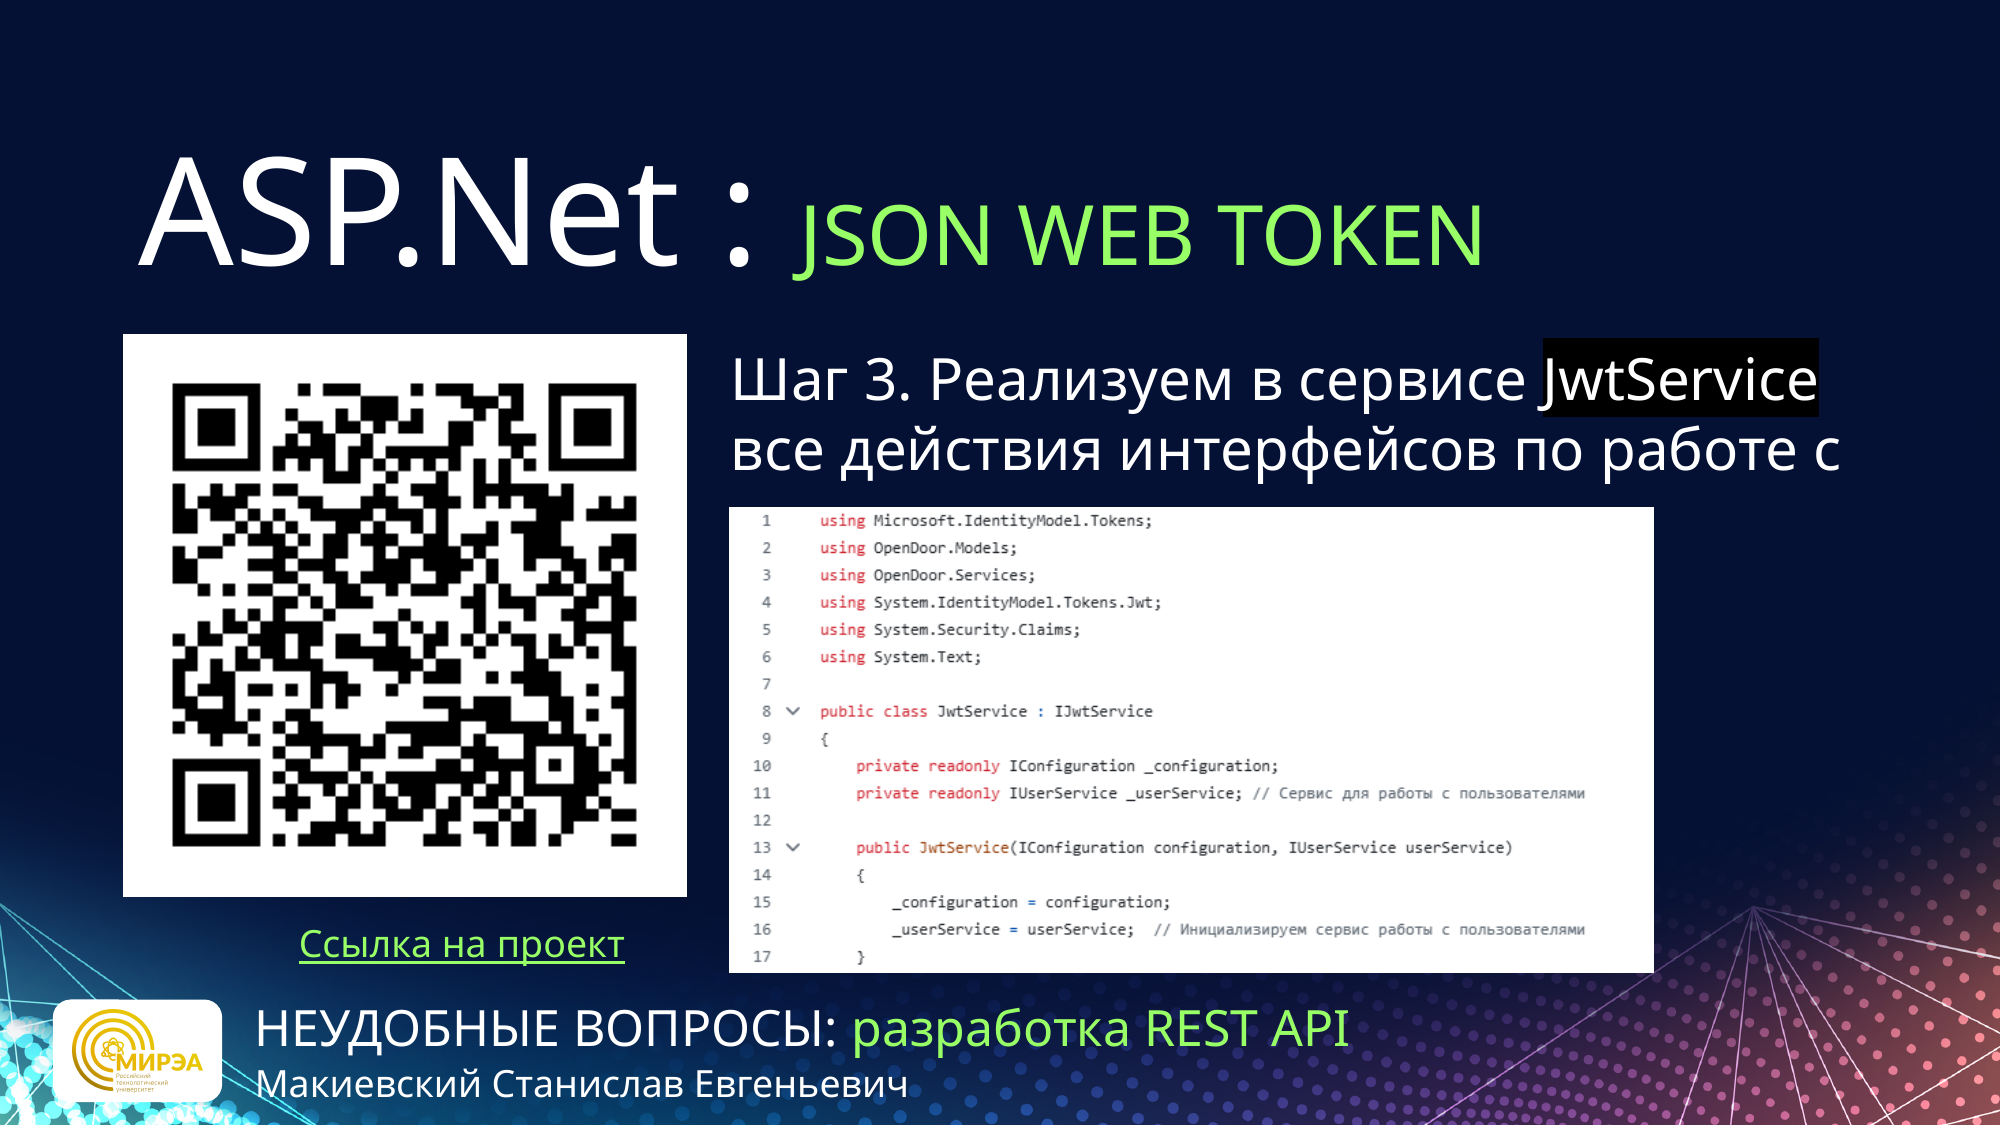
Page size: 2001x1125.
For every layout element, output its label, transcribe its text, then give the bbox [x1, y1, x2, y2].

title ASP.Net : JSON WEB TOKEN [123, 181, 1849, 252]
text_box Шаг 3. Реализуем в сервисе JwtService все действия интерфейсов по работе с данными. [715, 334, 1912, 560]
picture [0, 0, 2000, 1125]
text_box Ссылка на проект [284, 913, 1034, 979]
